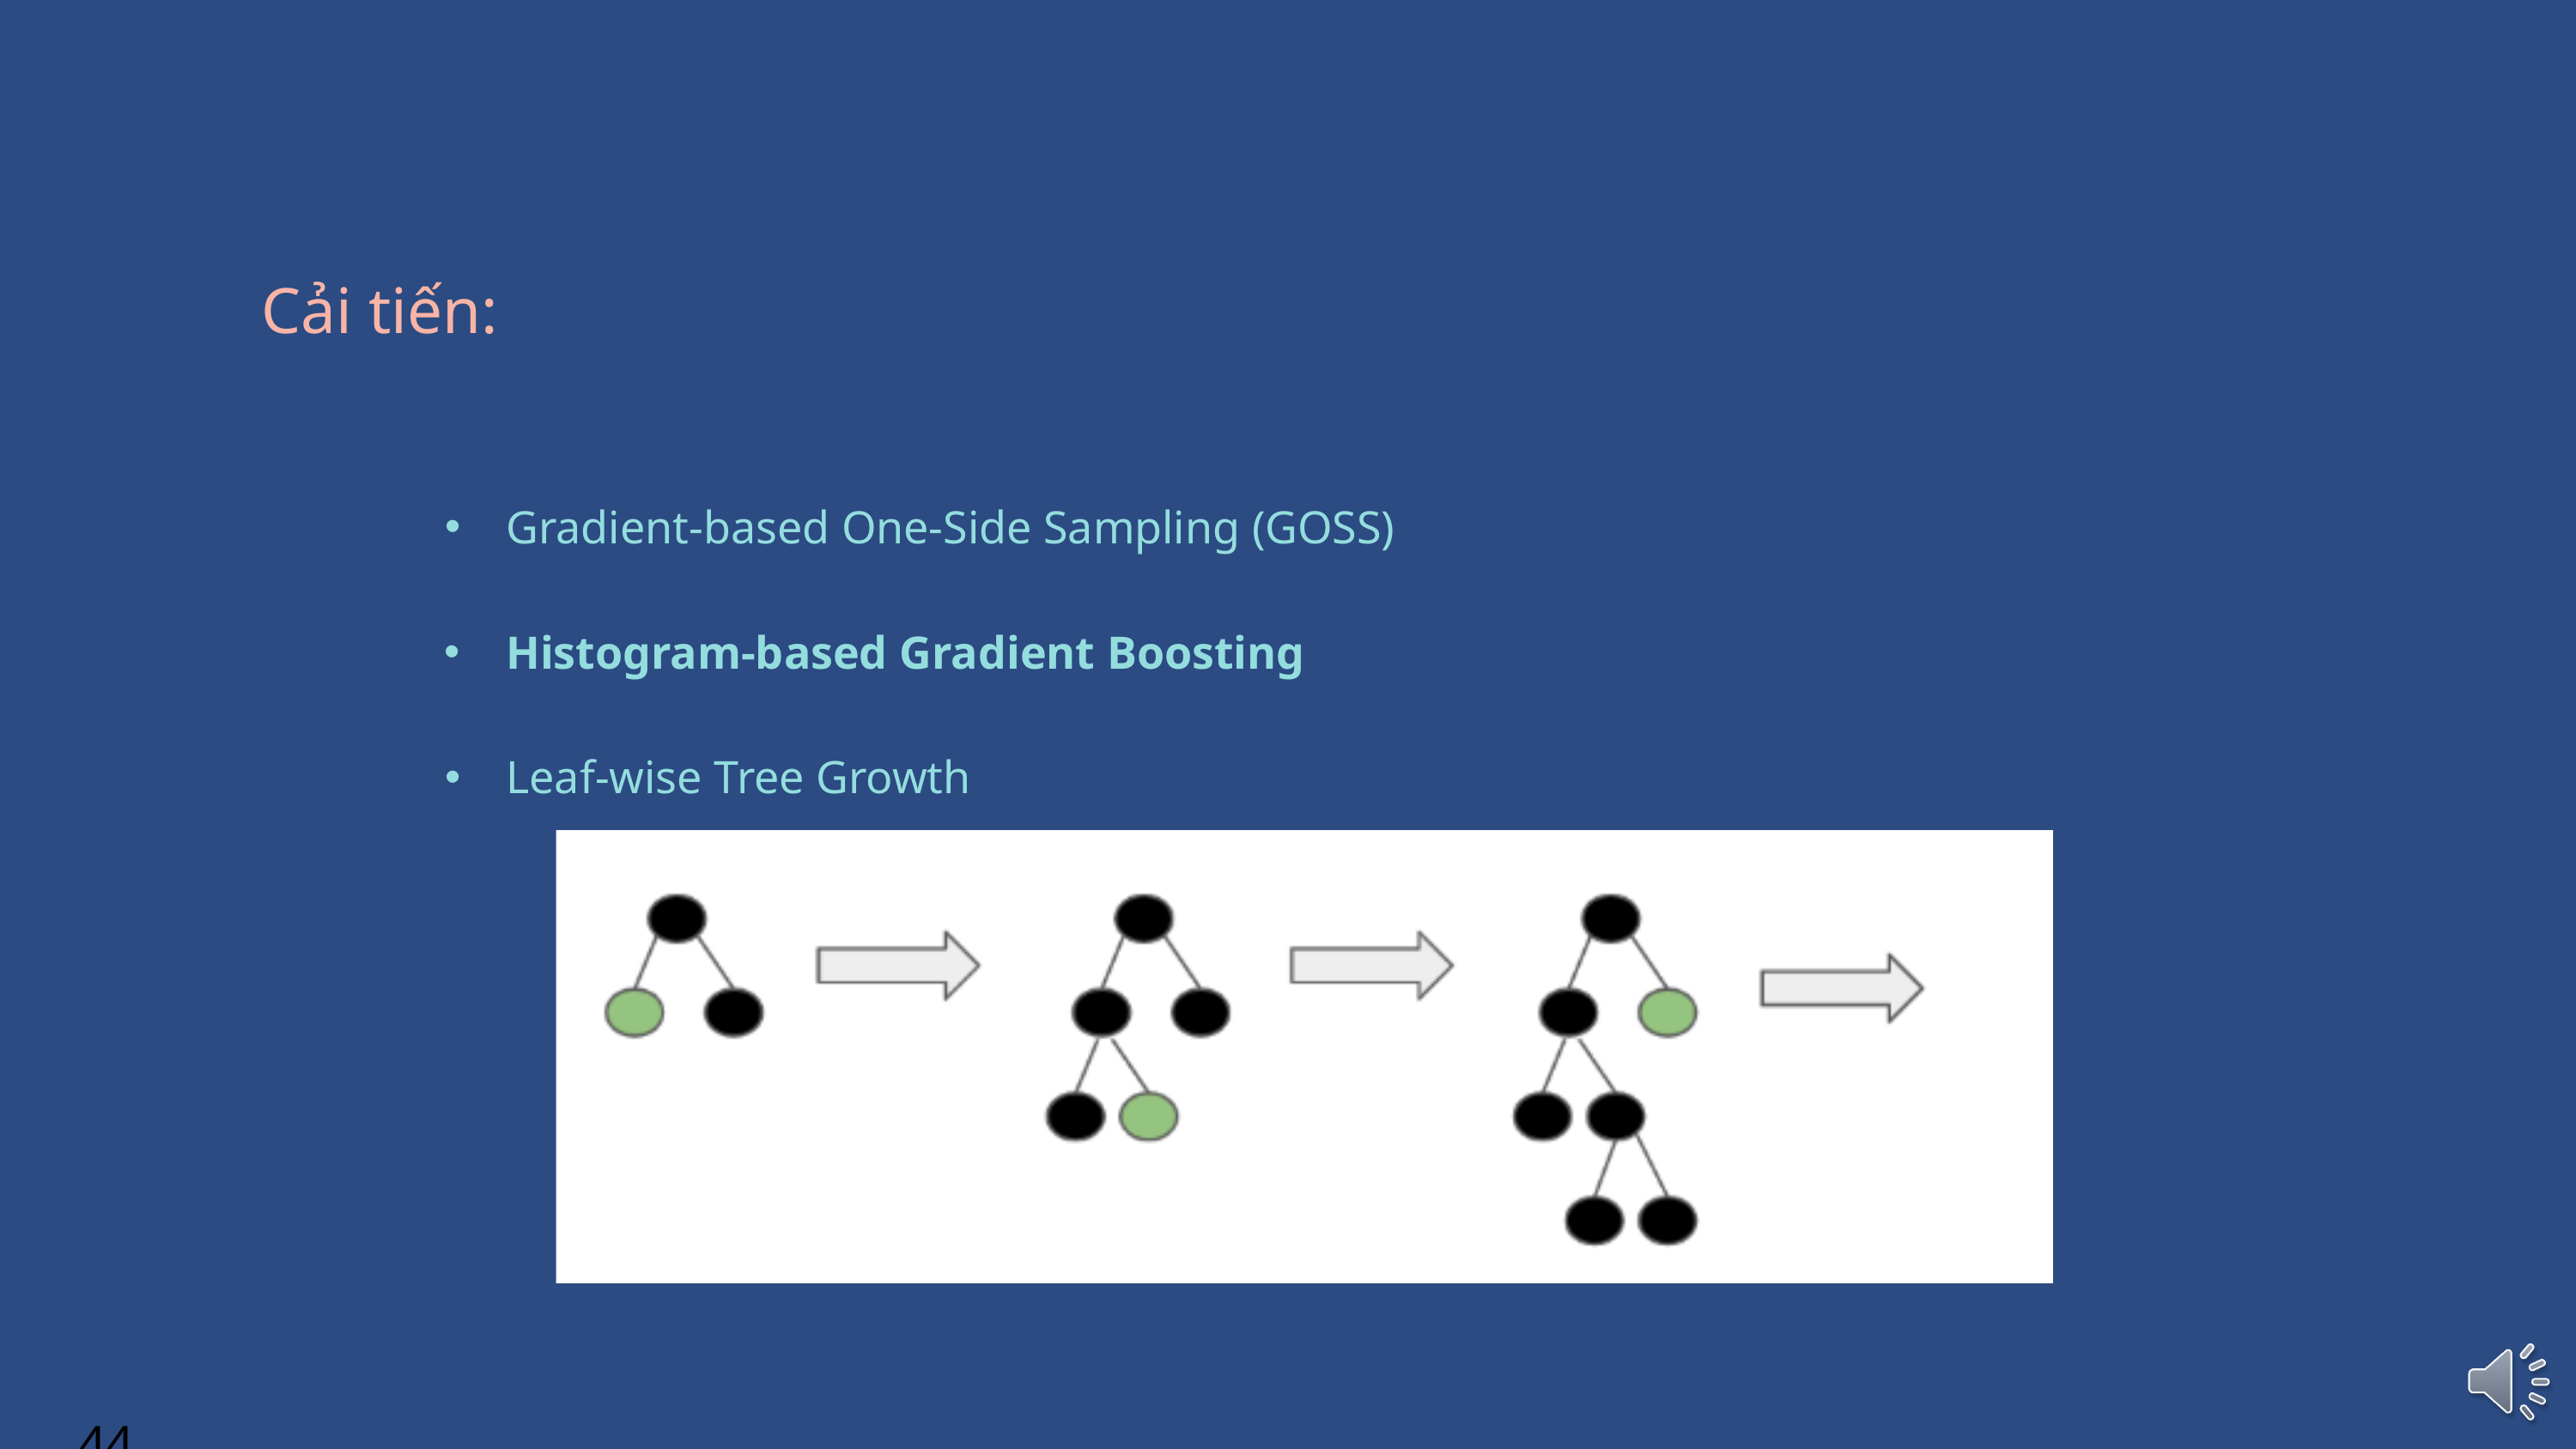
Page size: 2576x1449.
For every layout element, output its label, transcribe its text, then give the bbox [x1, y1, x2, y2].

text_box Cải tiến: [261, 209, 1228, 347]
text_box Leaf-wise Tree Growth [383, 682, 1564, 803]
text_box Histogram-based Gradient Boosting [383, 557, 1820, 678]
text_box [556, 830, 2053, 1283]
text_box Gradient-based One-Side Sampling (GOSS) [383, 432, 2073, 553]
picture [2468, 1341, 2555, 1428]
text_box 244. [0, 1389, 198, 1449]
